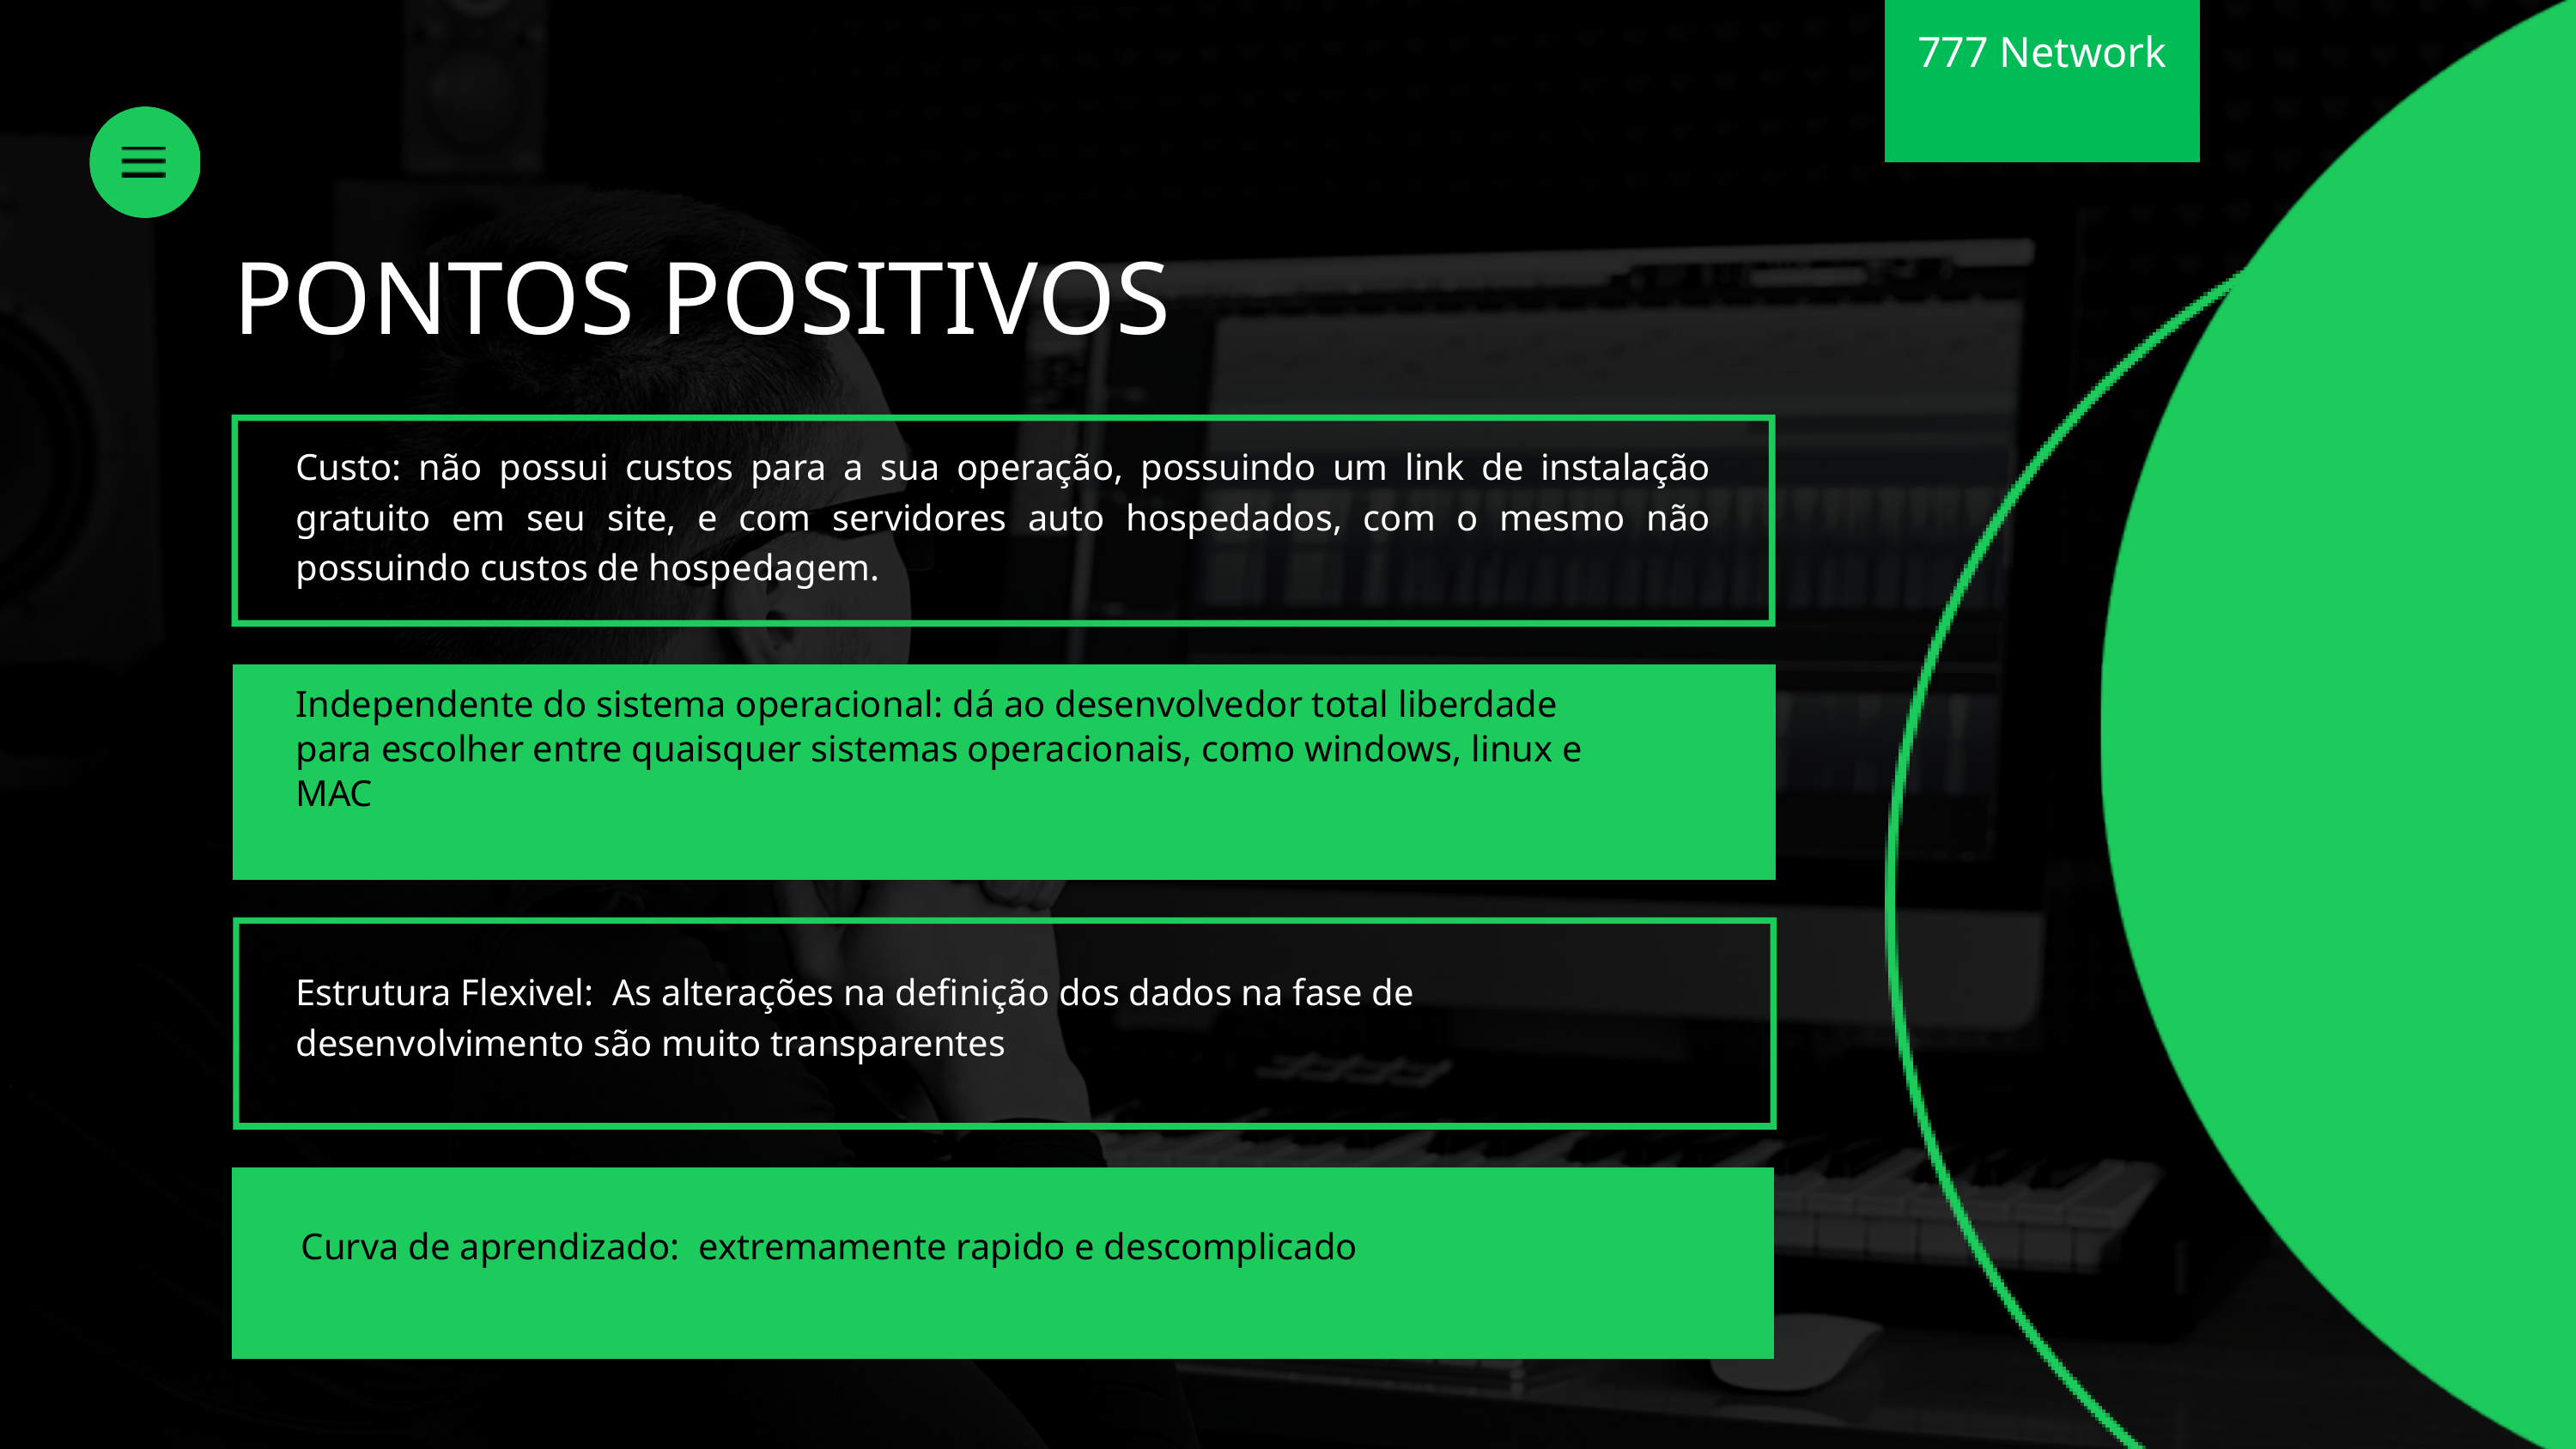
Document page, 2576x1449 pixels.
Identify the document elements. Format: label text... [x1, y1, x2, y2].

text_box [2203, 0, 2576, 166]
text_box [233, 664, 1776, 881]
text_box [1885, 166, 2576, 1449]
text_box [0, 0, 1885, 1449]
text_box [233, 917, 1777, 1131]
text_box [231, 414, 1776, 627]
text_box [121, 147, 166, 178]
text_box [89, 106, 201, 218]
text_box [1884, 0, 2200, 163]
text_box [231, 1167, 1775, 1360]
text_box PONTOS POSITIVOS [233, 244, 1334, 355]
